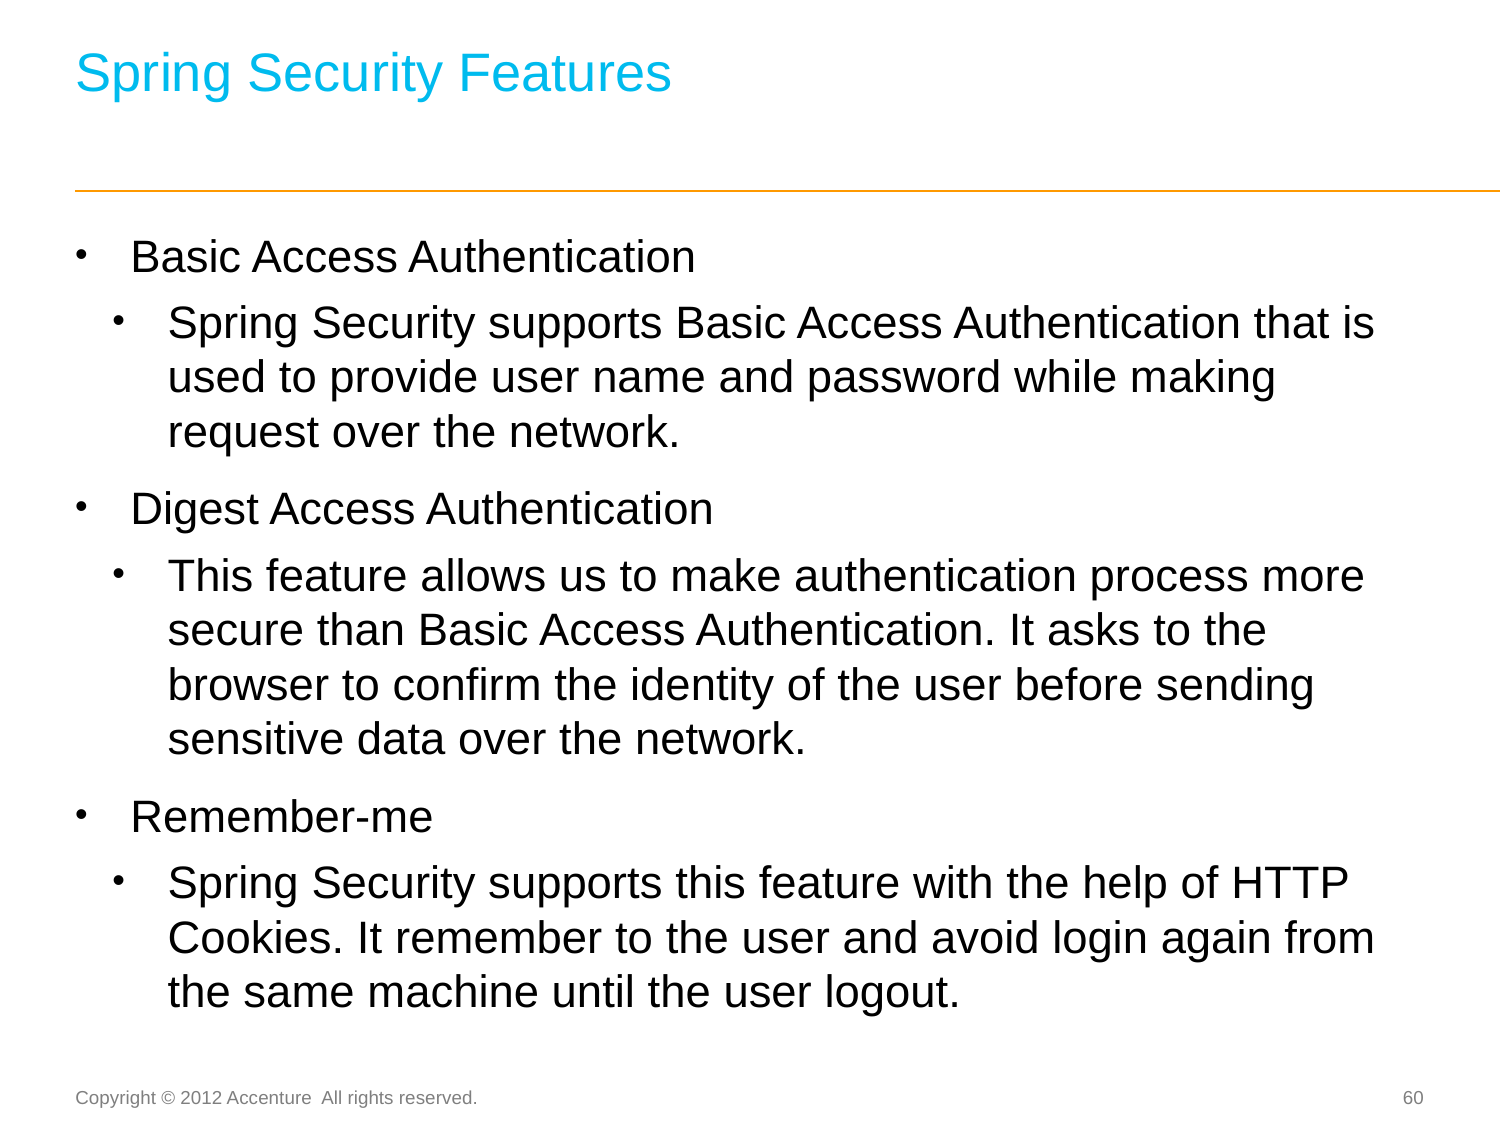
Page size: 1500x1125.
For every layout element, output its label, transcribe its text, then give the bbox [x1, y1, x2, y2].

list Basic Access Authentication Spring Security supports Basic Access Authentication that is used to provide user name and password while making request over the network. Digest Access Authentication This feature allows us to make authentication process more secure than Basic Access Authentication. It asks to the browser to confirm the identity of the user before sending sensitive data over the network. Remember-me Spring Security supports this feature with the help of HTTP Cookies. It remember to the user and avoid login again from the same machine until the user logout. [75, 226, 1425, 1018]
title Spring Security Features [75, 27, 1422, 157]
